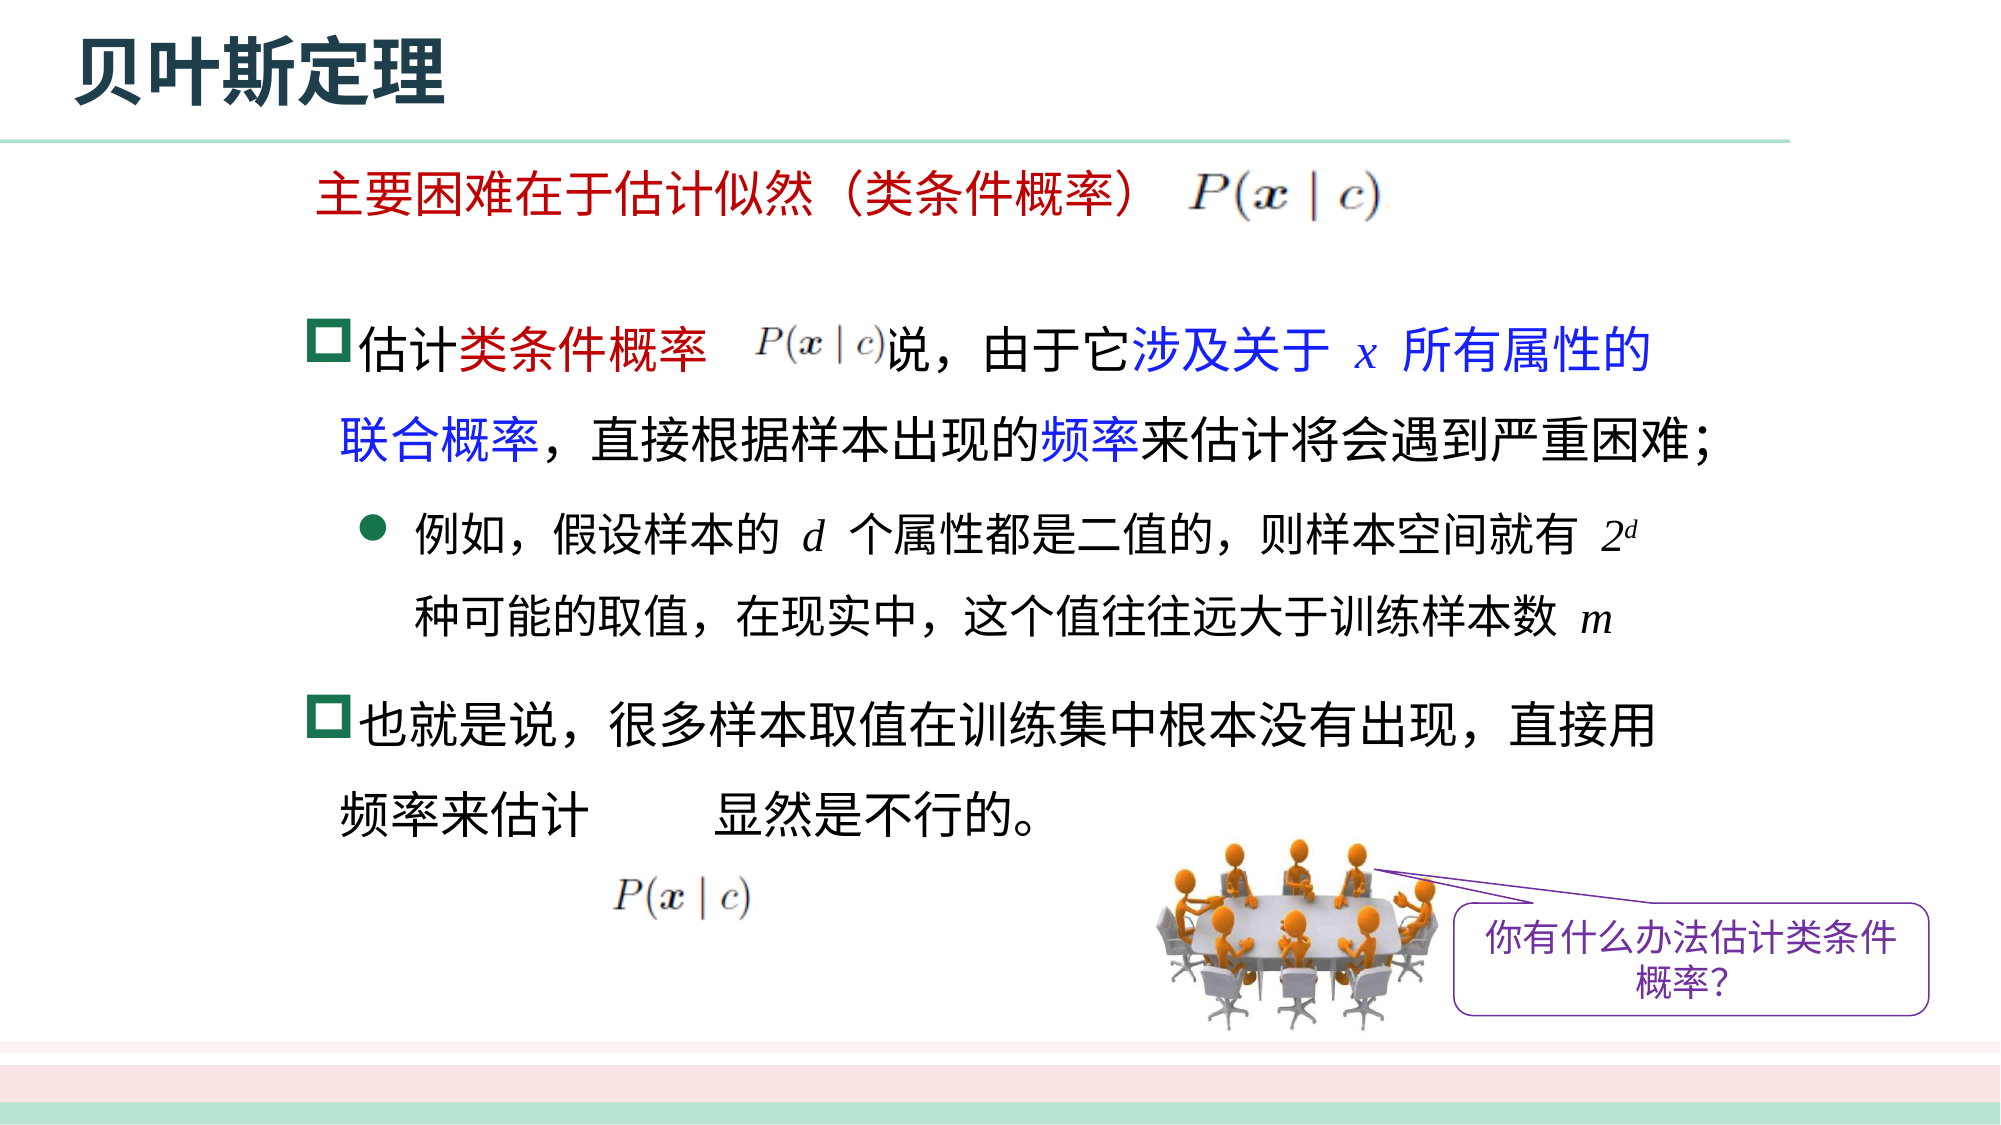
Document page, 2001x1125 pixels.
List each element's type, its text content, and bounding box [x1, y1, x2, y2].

text_box [612, 862, 757, 929]
text_box 主要困难在于估计似然（类条件概率） [312, 162, 1187, 223]
title 贝叶斯定理 [56, 11, 1782, 140]
text_box [754, 312, 891, 372]
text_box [1137, 813, 1929, 1043]
text_box 估计类条件概率 来说，由于它涉及关于 x 所有属性的联合概率，直接根据样本出现的频率来估计将会遇到严重困难； 例如，假设样本的 d 个属性都是二值的，则样本空间就有 2d 种可能的取值，在现实中，这个值往往远大于训练样本数 m 也就是说，很多样本取值在训练集中根本没有出现，直接用频率来估计 显然是不行的。 [287, 280, 1708, 943]
picture [0, 0, 2001, 1125]
text_box [1187, 154, 1390, 232]
